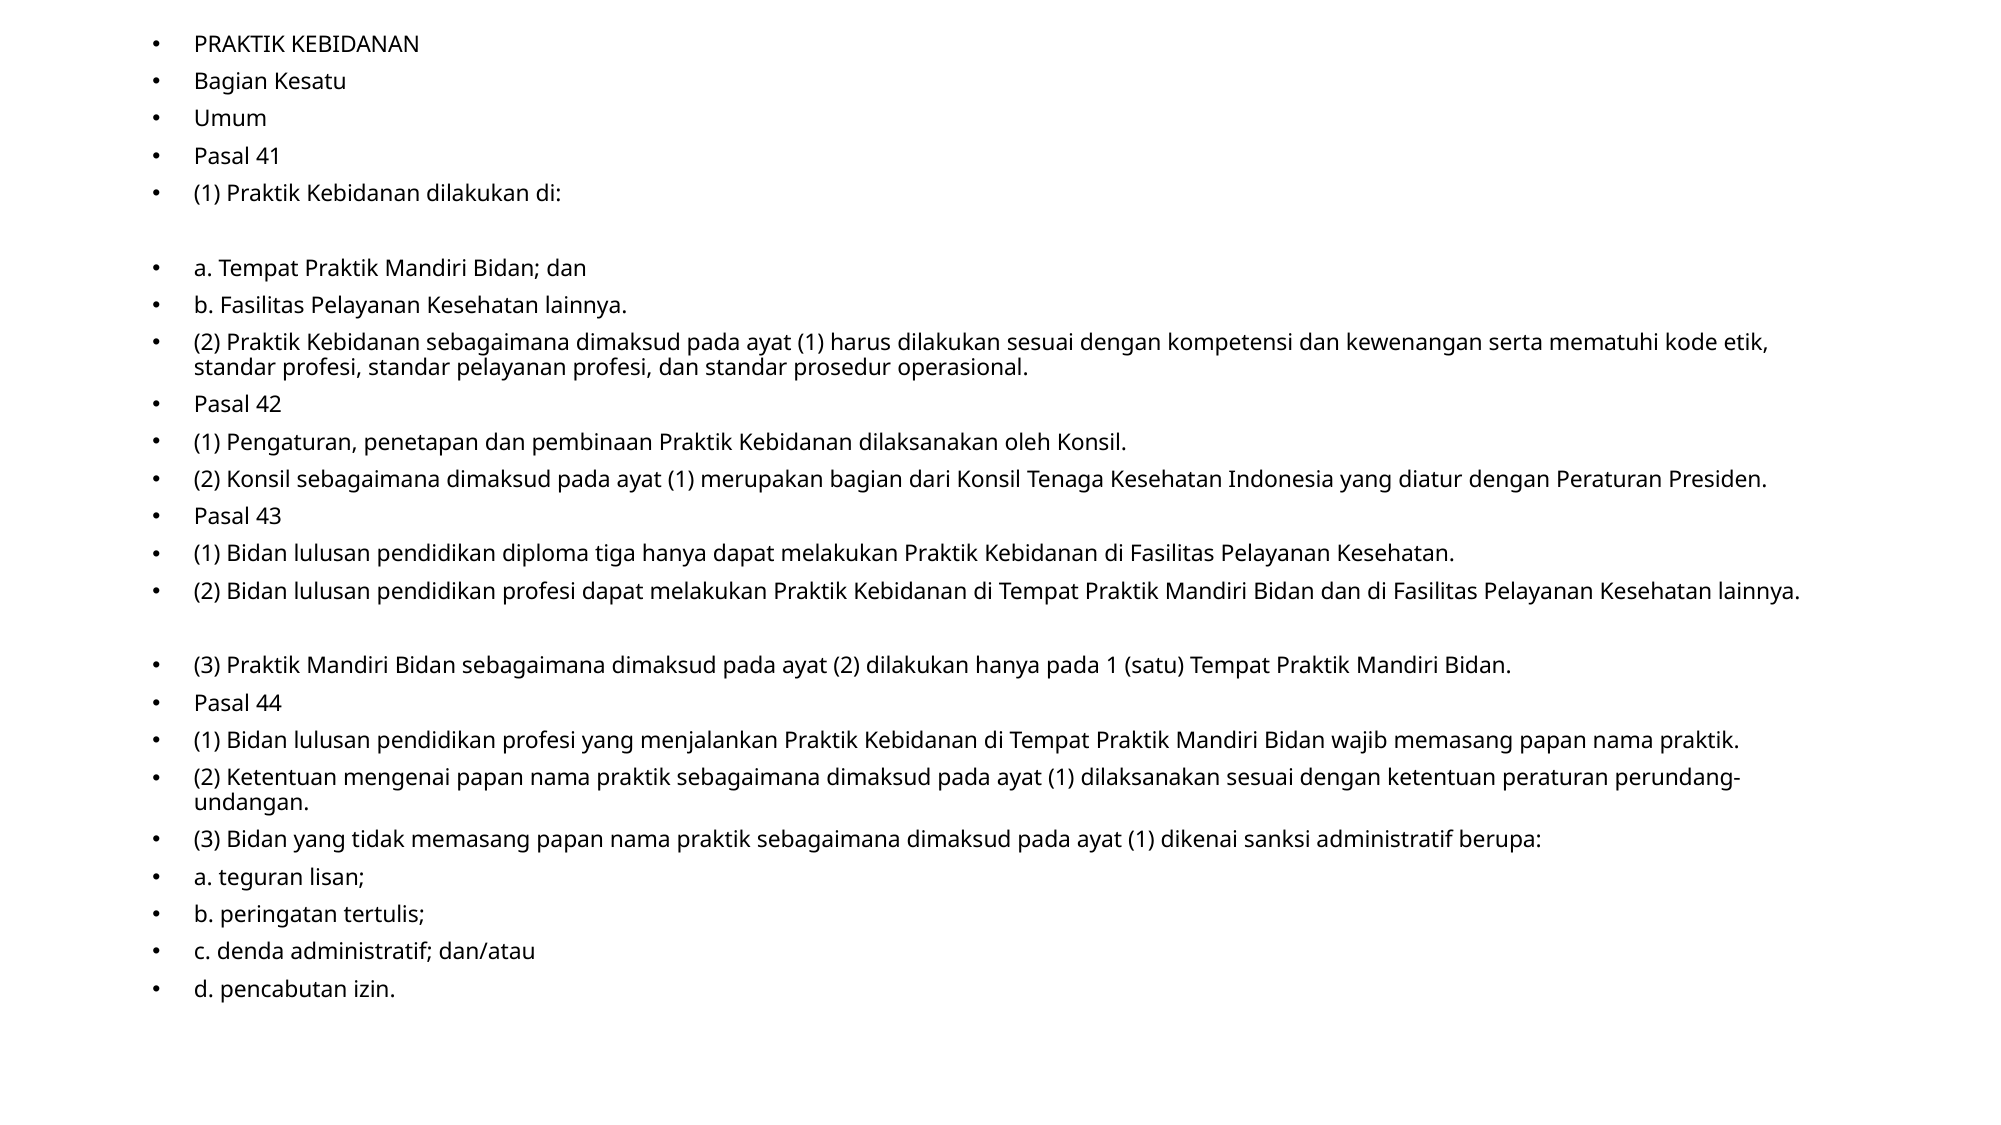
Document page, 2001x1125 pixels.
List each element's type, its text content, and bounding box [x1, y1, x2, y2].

list PRAKTIK KEBIDANAN Bagian Kesatu Umum Pasal 41 (1) Praktik Kebidanan dilakukan di: a. Tempat Praktik Mandiri Bidan; dan b. Fasilitas Pelayanan Kesehatan lainnya. (2) Praktik Kebidanan sebagaimana dimaksud pada ayat (1) harus dilakukan sesuai dengan kompetensi dan kewenangan serta mematuhi kode etik, standar profesi, standar pelayanan profesi, dan standar prosedur operasional. Pasal 42 (1) Pengaturan, penetapan dan pembinaan Praktik Kebidanan dilaksanakan oleh Konsil. (2) Konsil sebagaimana dimaksud pada ayat (1) merupakan bagian dari Konsil Tenaga Kesehatan Indonesia yang diatur dengan Peraturan Presiden. Pasal 43 (1) Bidan lulusan pendidikan diploma tiga hanya dapat melakukan Praktik Kebidanan di Fasilitas Pelayanan Kesehatan. (2) Bidan lulusan pendidikan profesi dapat melakukan Praktik Kebidanan di Tempat Praktik Mandiri Bidan dan di Fasilitas Pelayanan Kesehatan lainnya. (3) Praktik Mandiri Bidan sebagaimana dimaksud pada ayat (2) dilakukan hanya pada 1 (satu) Tempat Praktik Mandiri Bidan. Pasal 44 (1) Bidan lulusan pendidikan profesi yang menjalankan Praktik Kebidanan di Tempat Praktik Mandiri Bidan wajib memasang papan nama praktik. (2) Ketentuan mengenai papan nama praktik sebagaimana dimaksud pada ayat (1) dilaksanakan sesuai dengan ketentuan peraturan perundang-undangan. (3) Bidan yang tidak memasang papan nama praktik sebagaimana dimaksud pada ayat (1) dikenai sanksi administratif berupa: a. teguran lisan; b. peringatan tertulis; c. denda administratif; dan/atau d. pencabutan izin. [137, 24, 1863, 1014]
